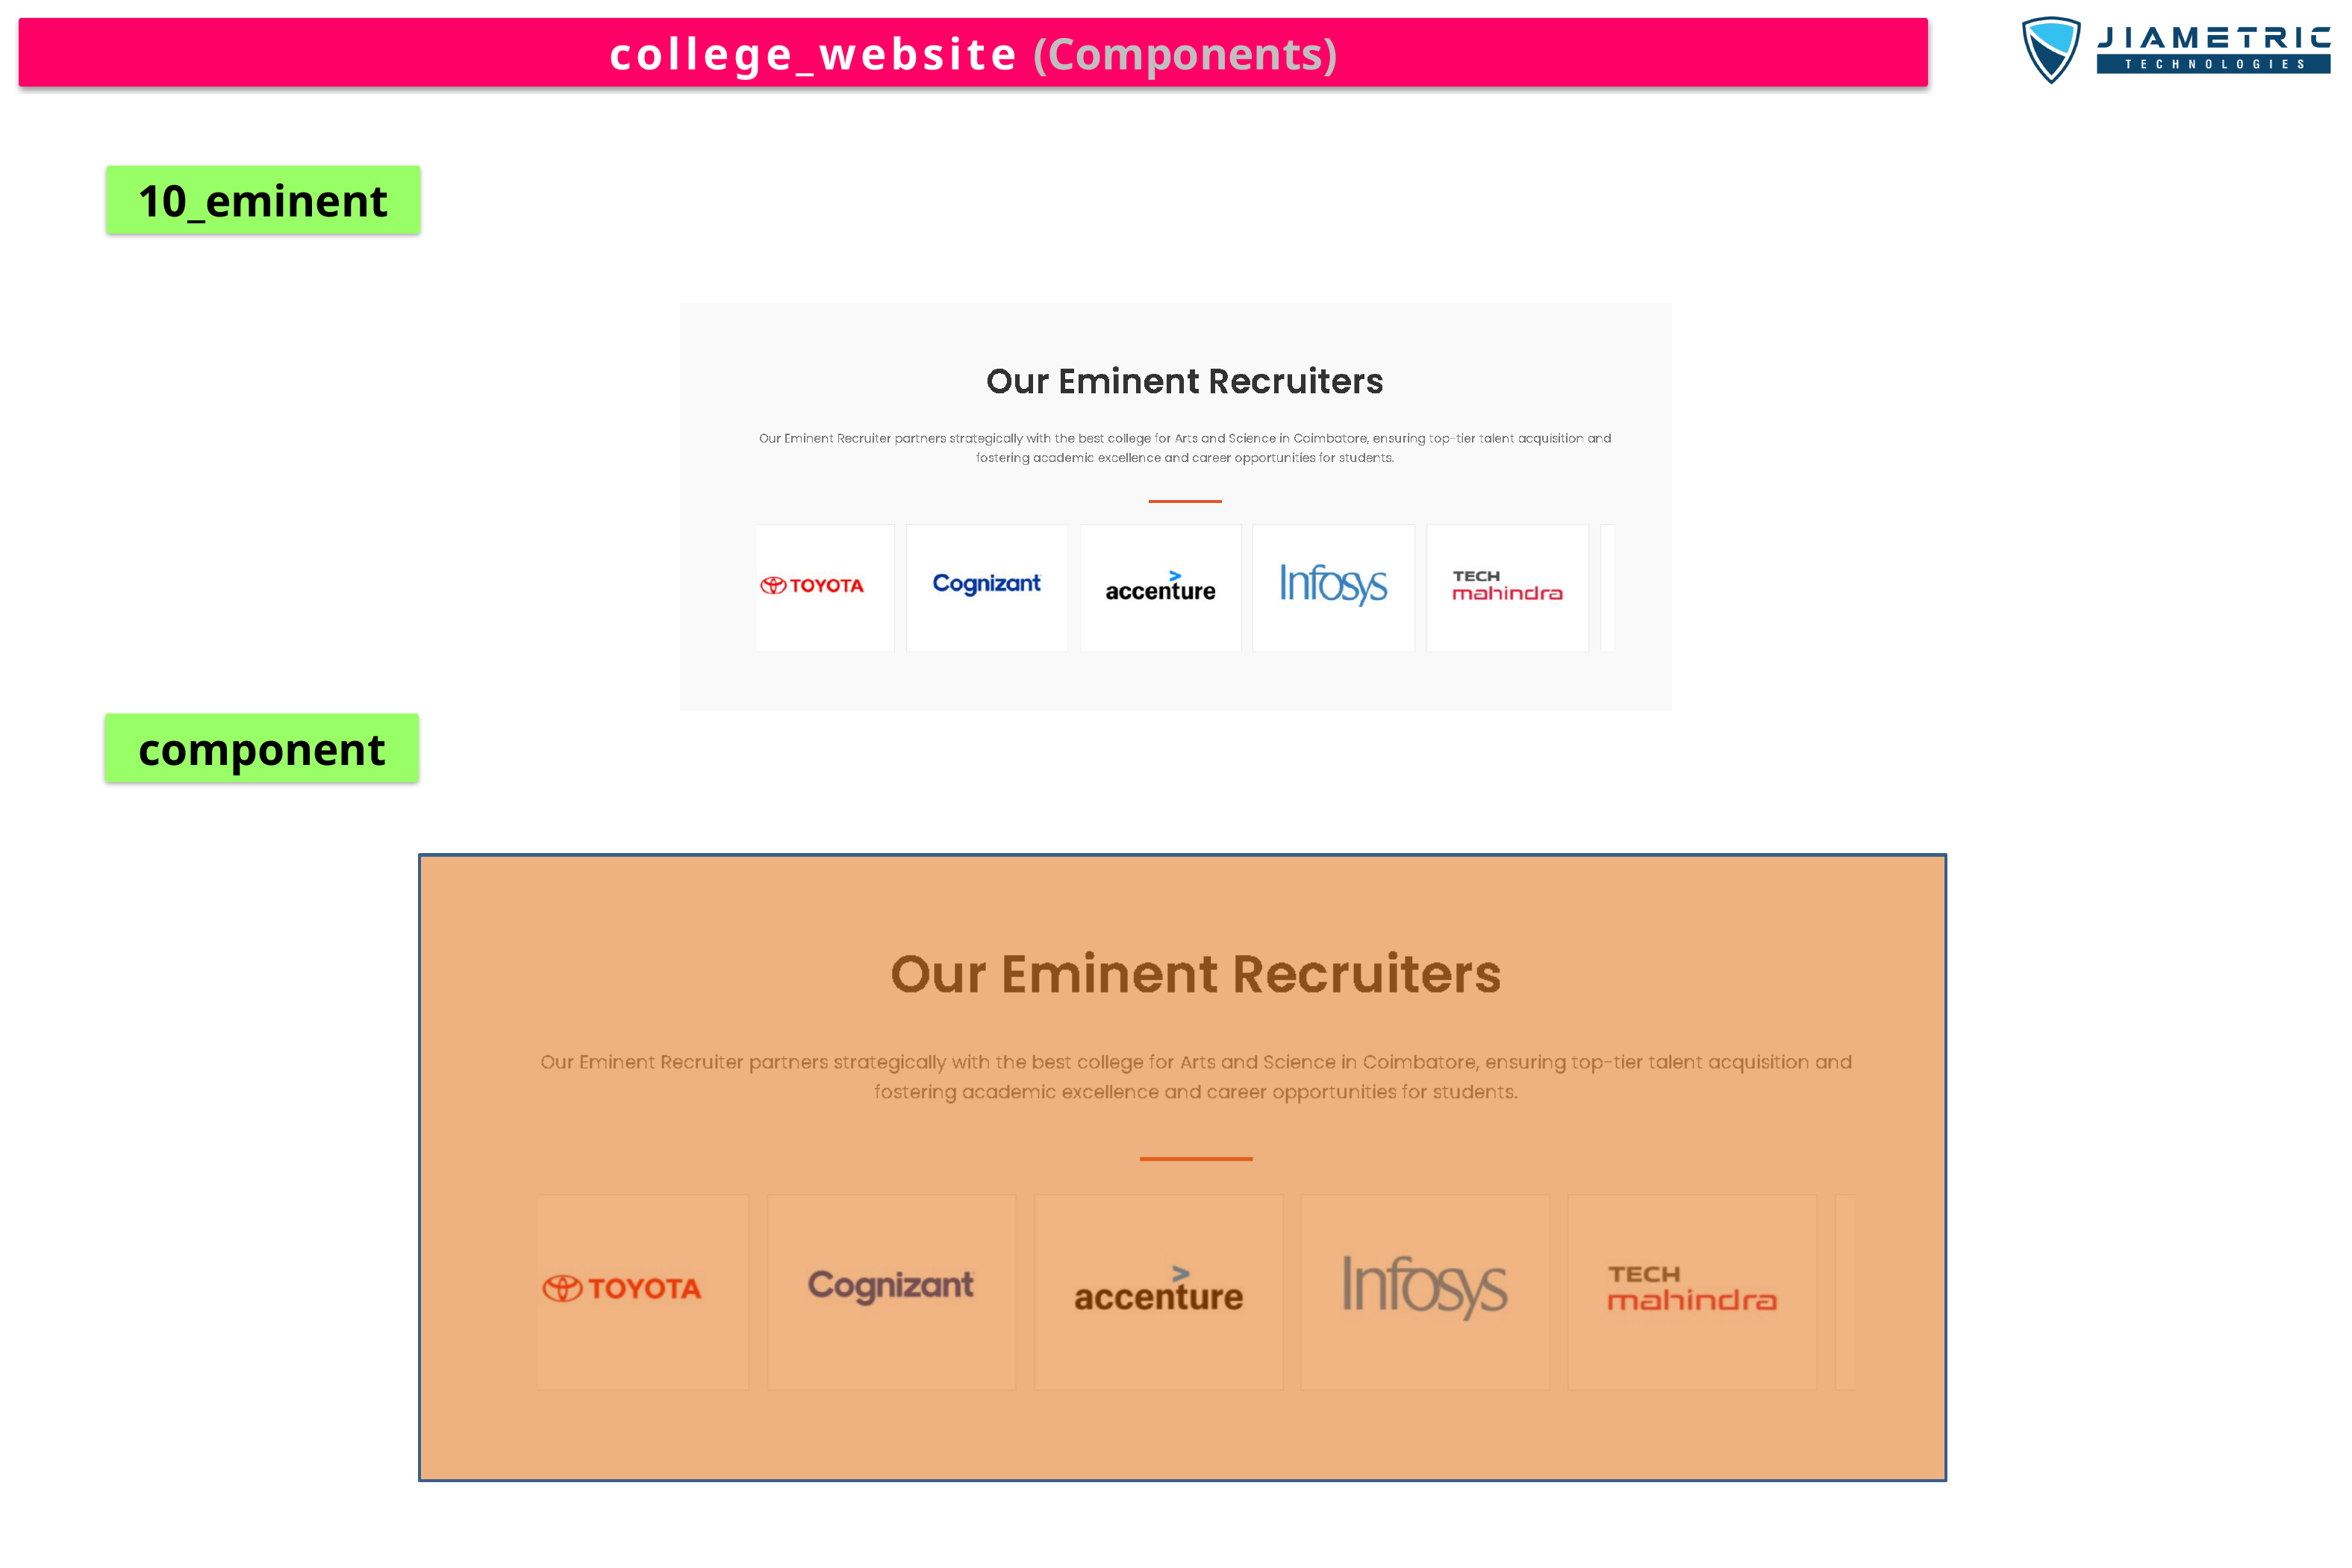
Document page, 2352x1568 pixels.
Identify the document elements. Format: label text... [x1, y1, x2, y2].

text_box component [105, 713, 419, 782]
picture [419, 855, 1947, 1481]
text_box college_website (Components) [19, 18, 1928, 87]
picture [679, 303, 1672, 710]
text_box 10_eminent [107, 166, 420, 234]
picture [2022, 16, 2331, 85]
